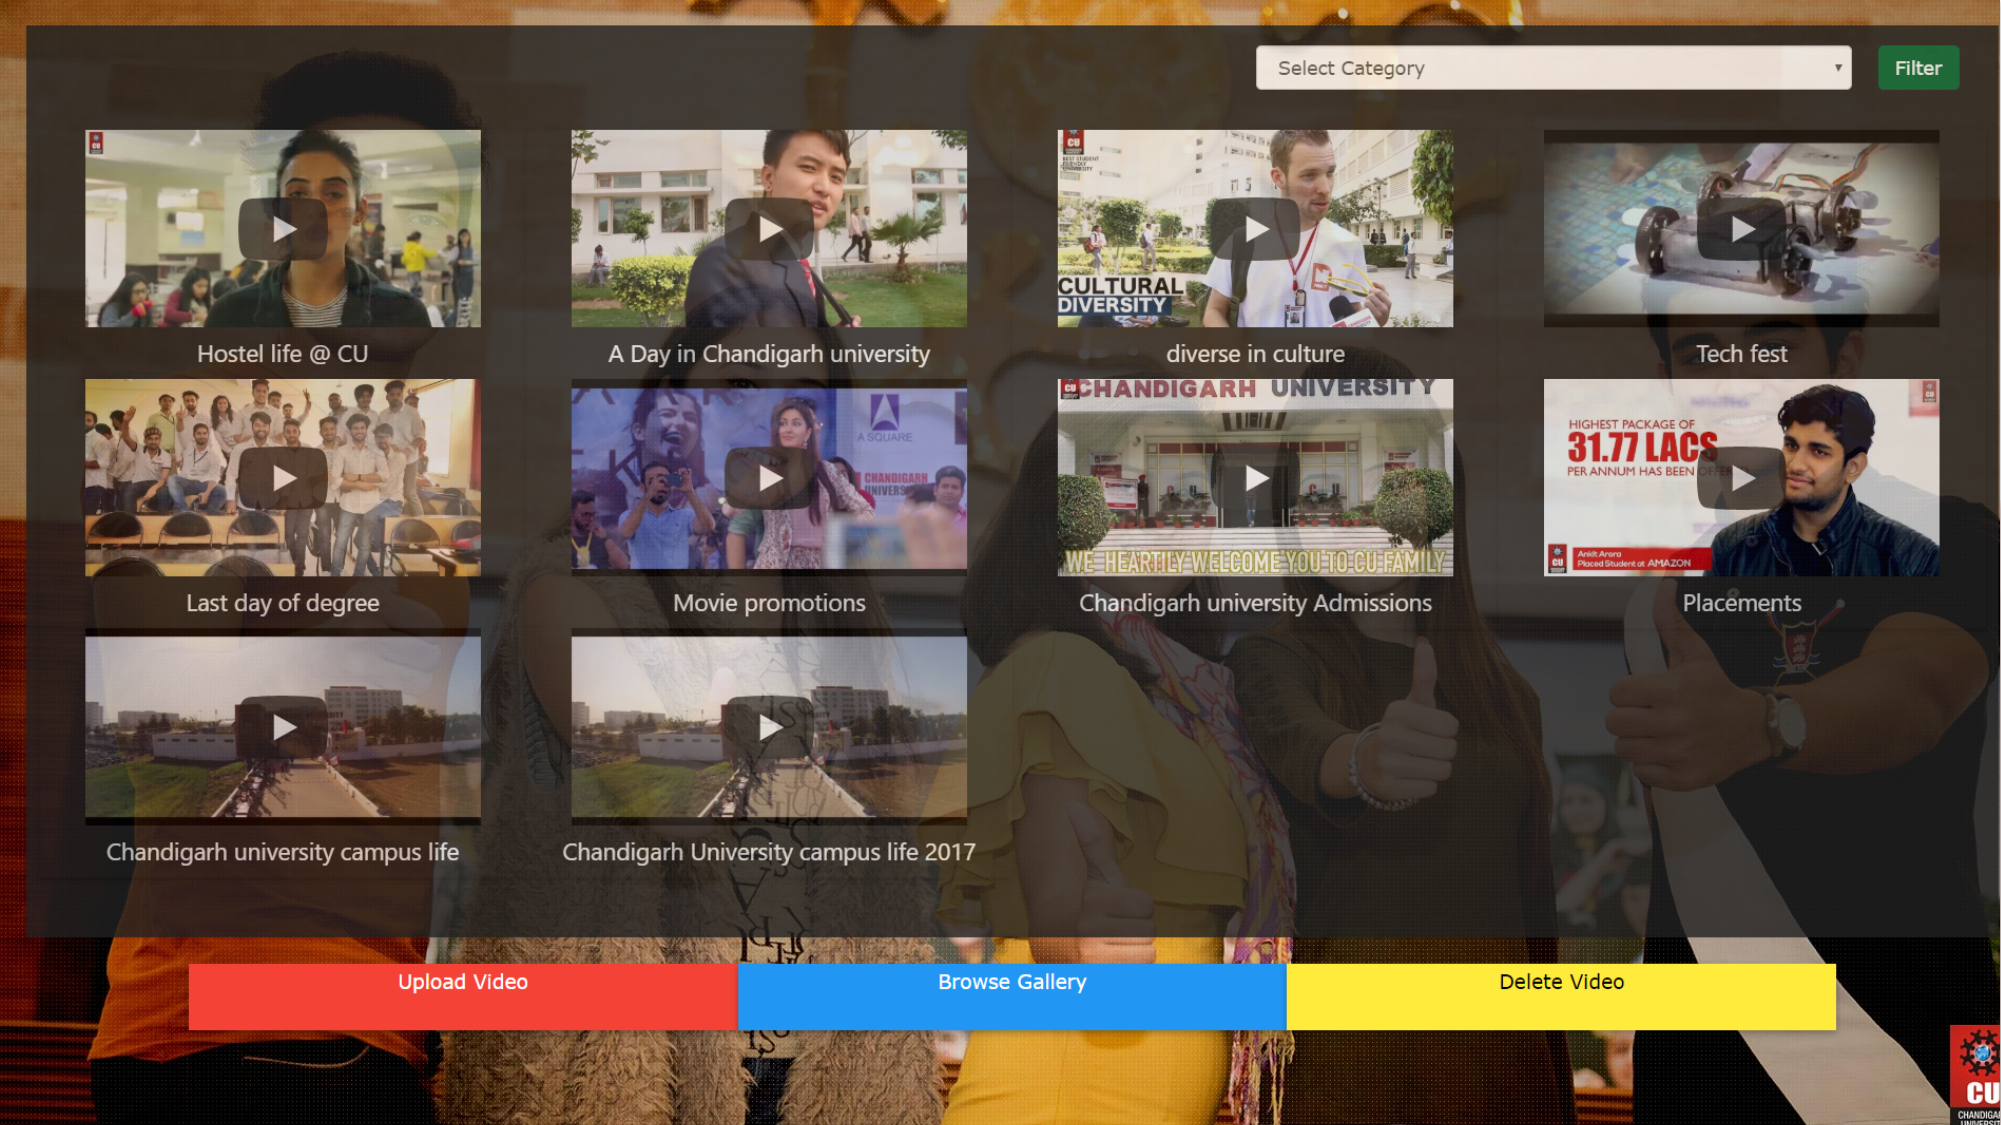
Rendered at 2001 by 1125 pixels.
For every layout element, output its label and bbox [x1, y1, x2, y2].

list [0, 0, 2000, 1125]
